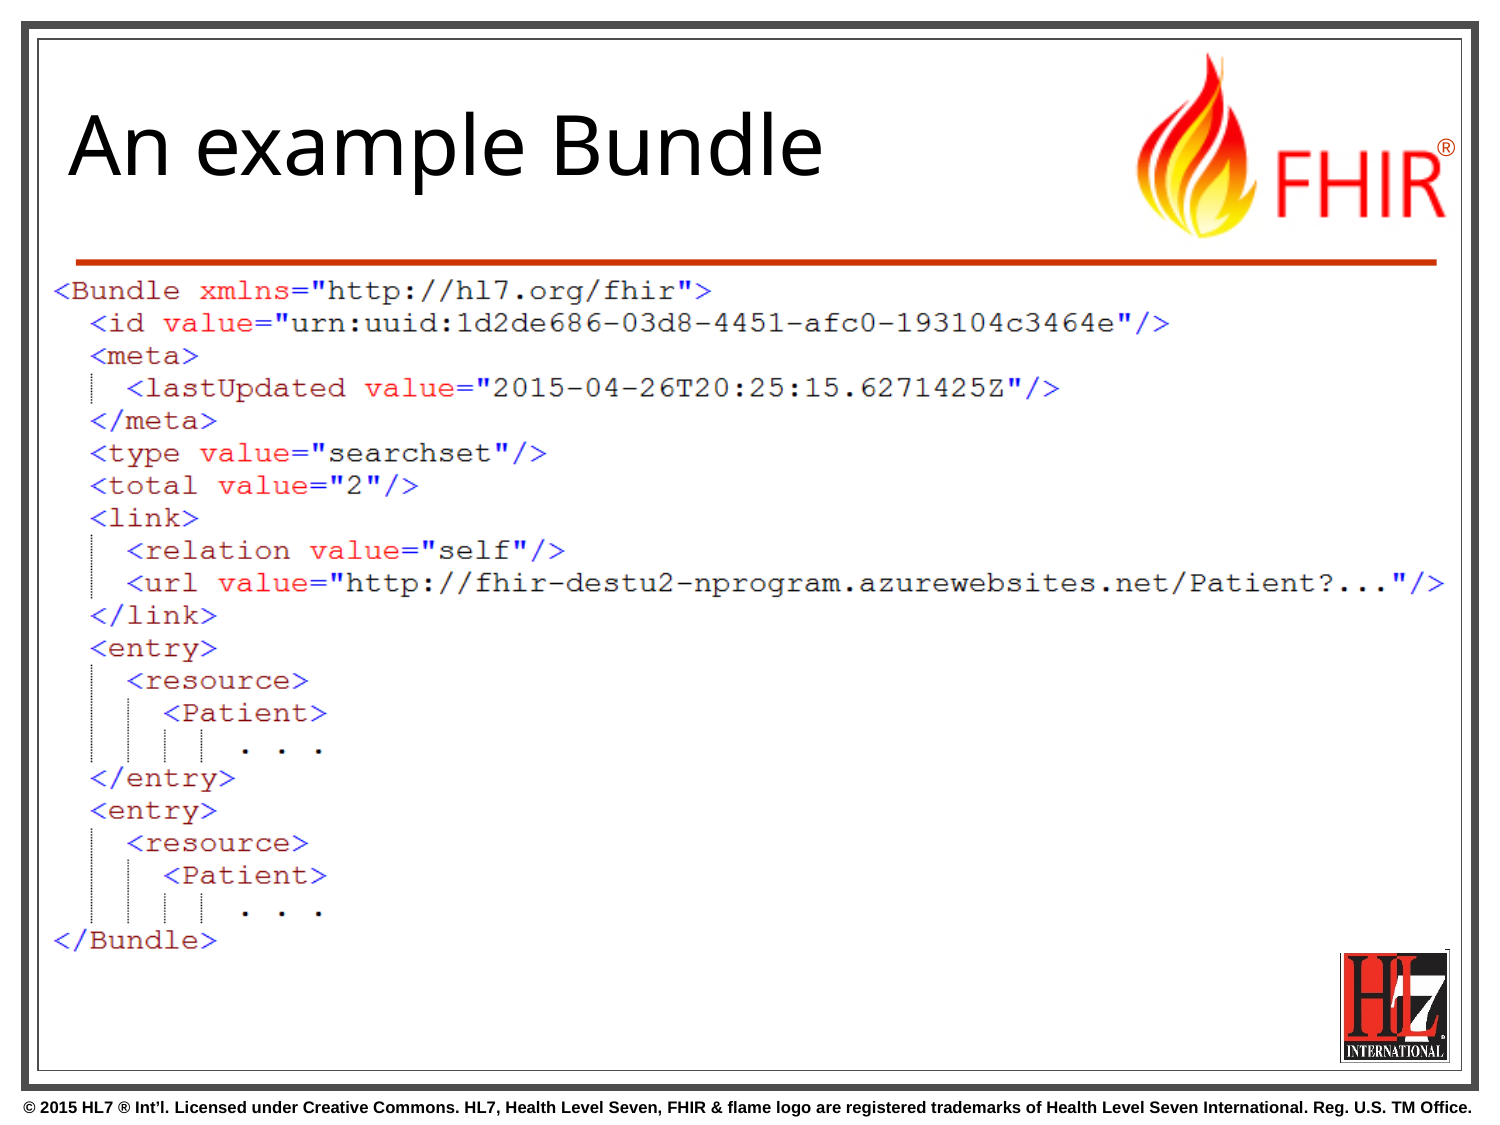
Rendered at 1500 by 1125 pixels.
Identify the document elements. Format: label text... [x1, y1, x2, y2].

picture [1124, 42, 1458, 249]
title An example Bundle [53, 54, 1128, 249]
picture [52, 278, 1450, 1063]
